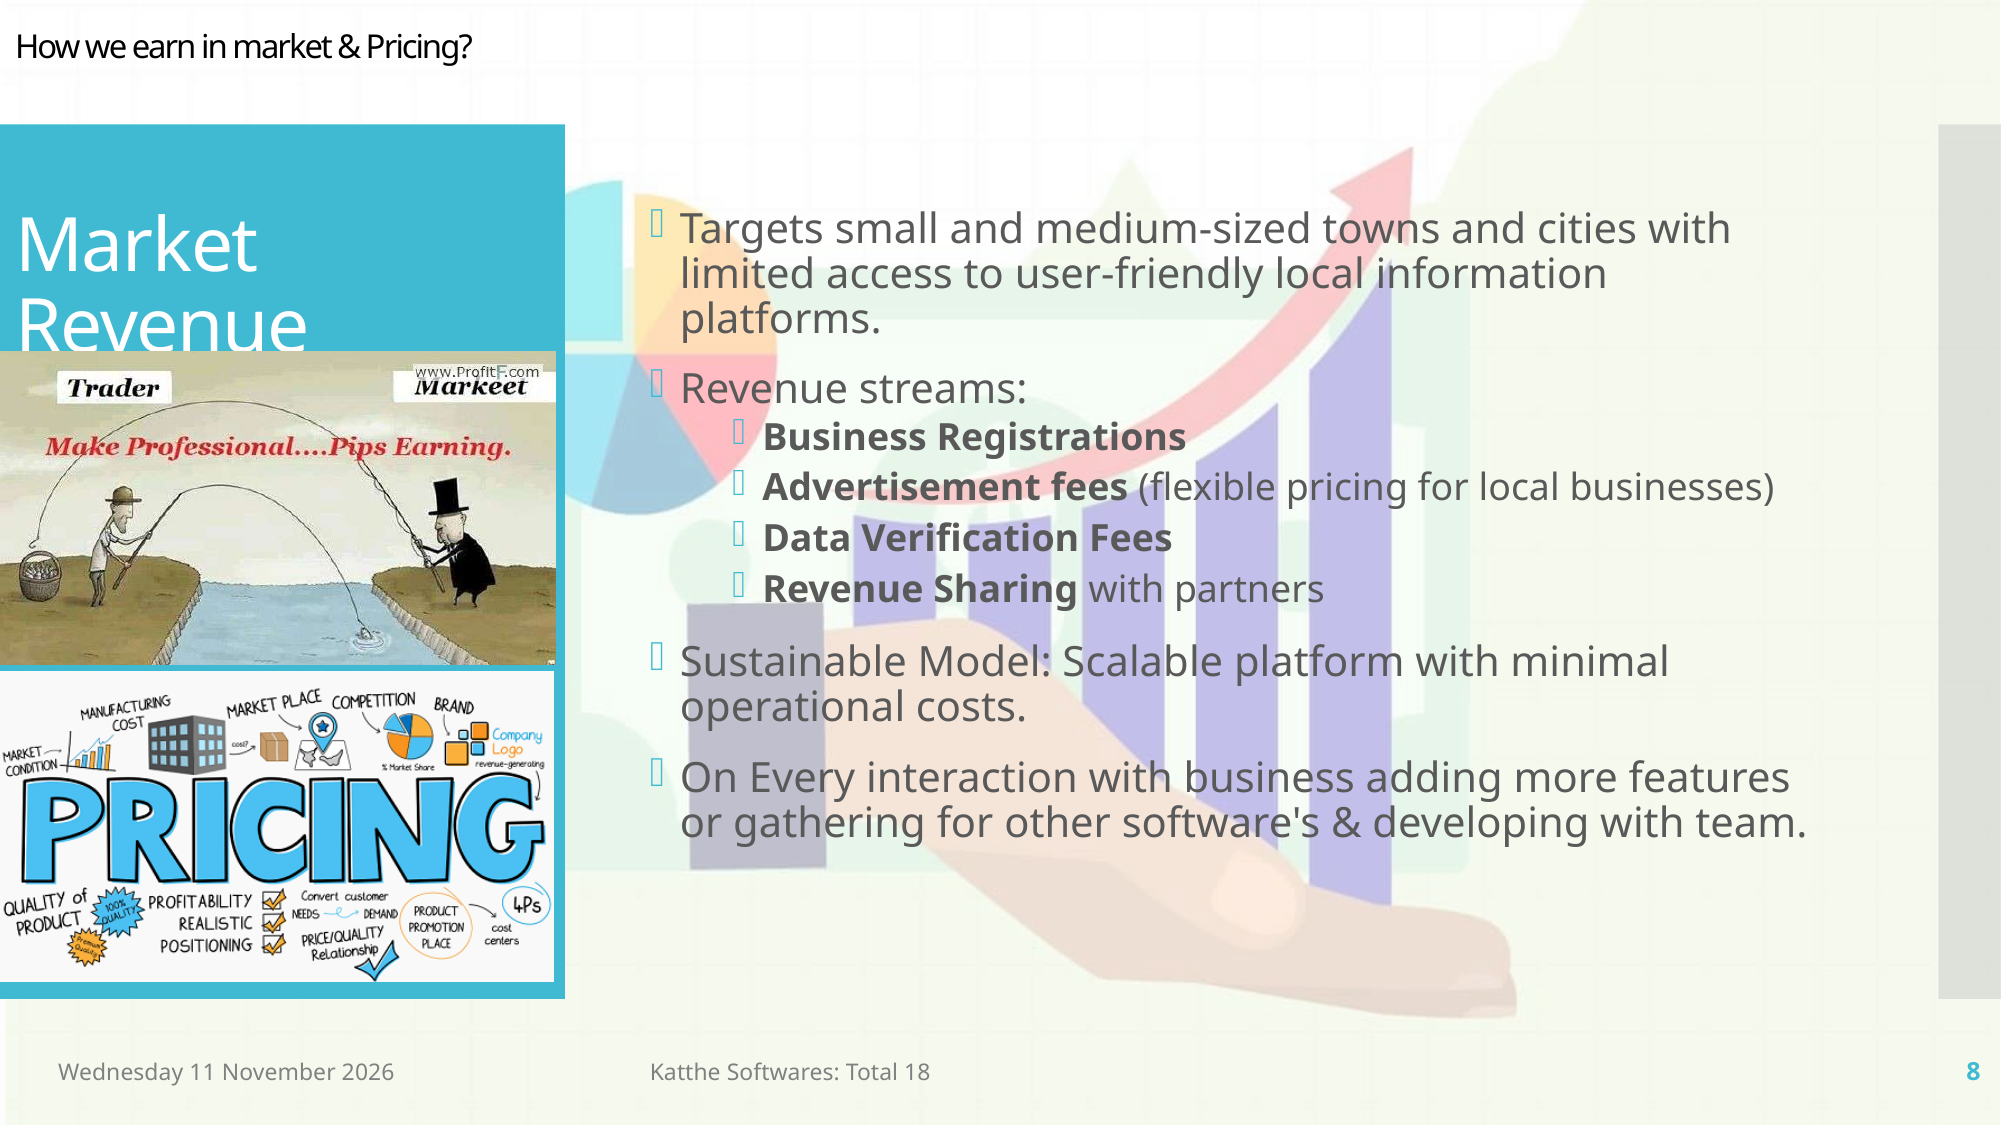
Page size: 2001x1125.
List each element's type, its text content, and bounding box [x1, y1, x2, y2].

footer Katthe Softwares: Total 18 [634, 1042, 1605, 1103]
text_box How we earn in market & Pricing? [0, 0, 555, 74]
picture [0, 351, 557, 666]
picture [0, 670, 555, 982]
list Targets small and medium-sized towns and cities with limited access to user-friendly local information platforms. Revenue streams: Business Registrations Advertisement fees (flexible pricing for local businesses) Data Verification Fees Revenue Sharing with partners Sustainable Model: Scalable platform with minimal operational costs. On Every interaction with business adding more features or gathering for other software's & developing with team. [634, 141, 1835, 982]
title Market Revenue [0, 184, 554, 351]
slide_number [43, 1042, 493, 1103]
slide_number 8 [1744, 1042, 1996, 1103]
